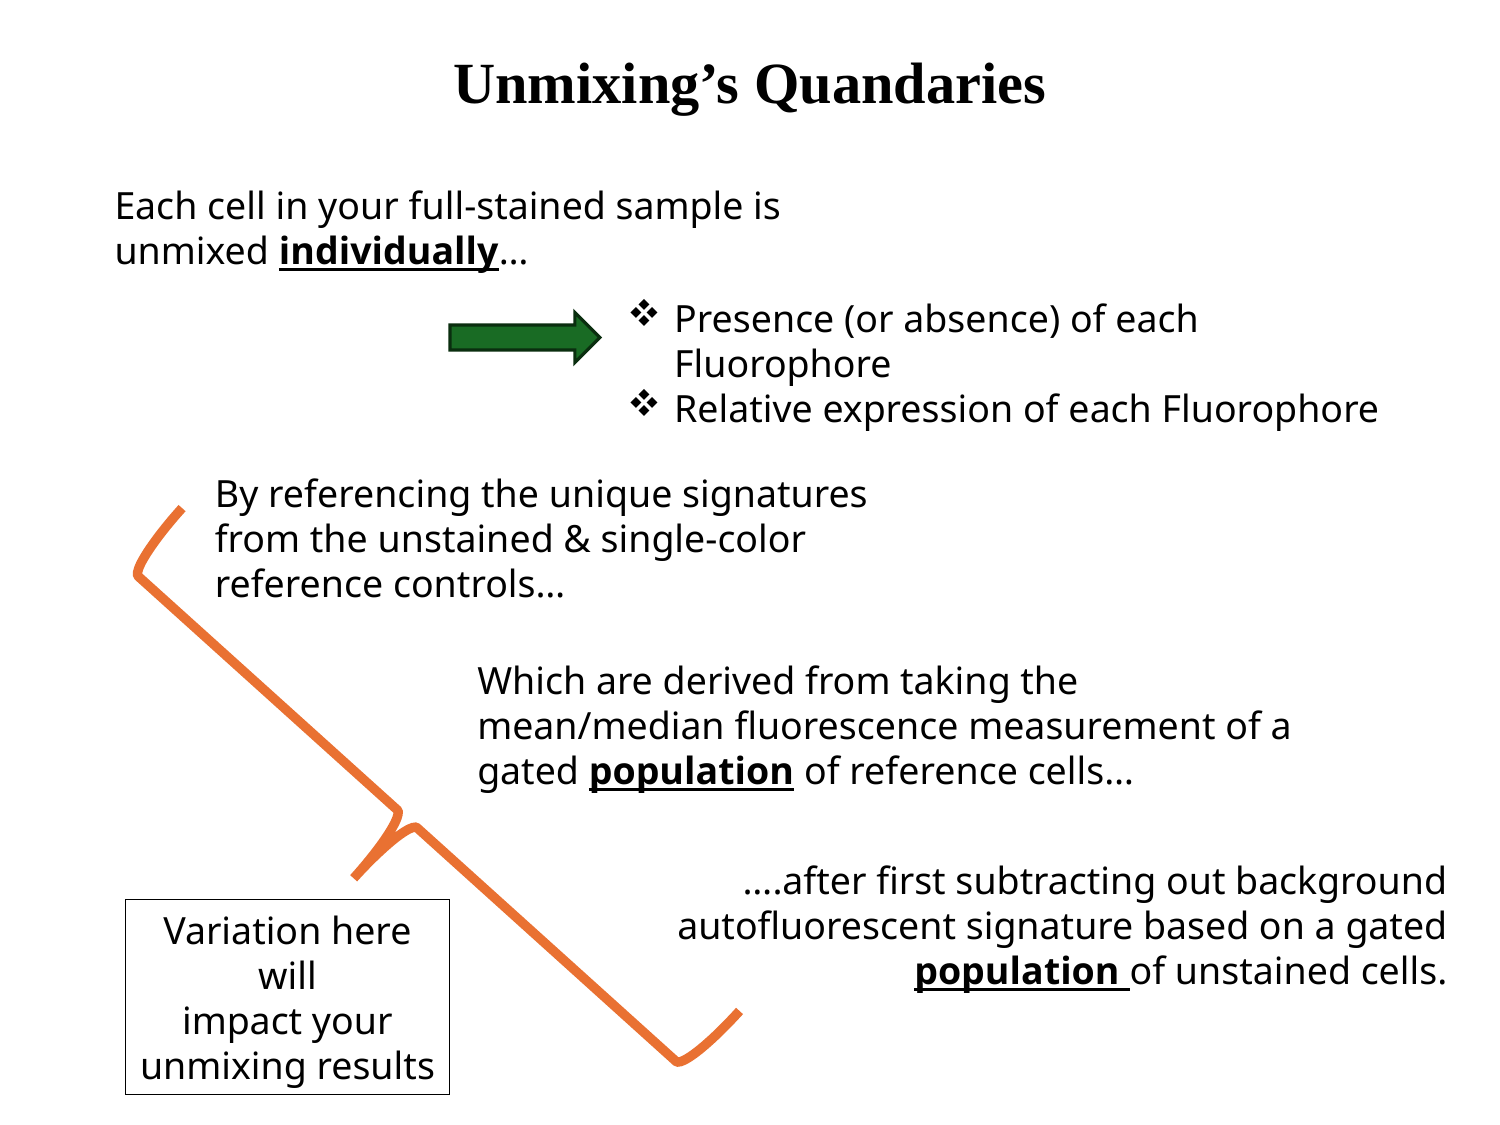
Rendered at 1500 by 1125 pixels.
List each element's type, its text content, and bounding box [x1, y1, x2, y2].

text_box Presence (or absence) of each Fluorophore Relative expression of each Fluorophore [612, 287, 1400, 438]
text_box ….after first subtracting out background autofluorescent signature based on a gated population of unstained cells. [587, 849, 1463, 1000]
text_box Unmixing’s Quandaries [149, 37, 1350, 123]
text_box Variation here will impact your unmixing results [125, 899, 450, 1095]
text_box Each cell in your full-stained sample is unmixed individually… [99, 174, 850, 280]
text_box By referencing the unique signatures from the unstained & single-color reference controls… [199, 462, 950, 613]
text_box Which are derived from taking the mean/median fluorescence measurement of a gated population of reference cells… [462, 649, 1338, 800]
text_box [448, 308, 603, 367]
text_box [135, 507, 741, 1064]
